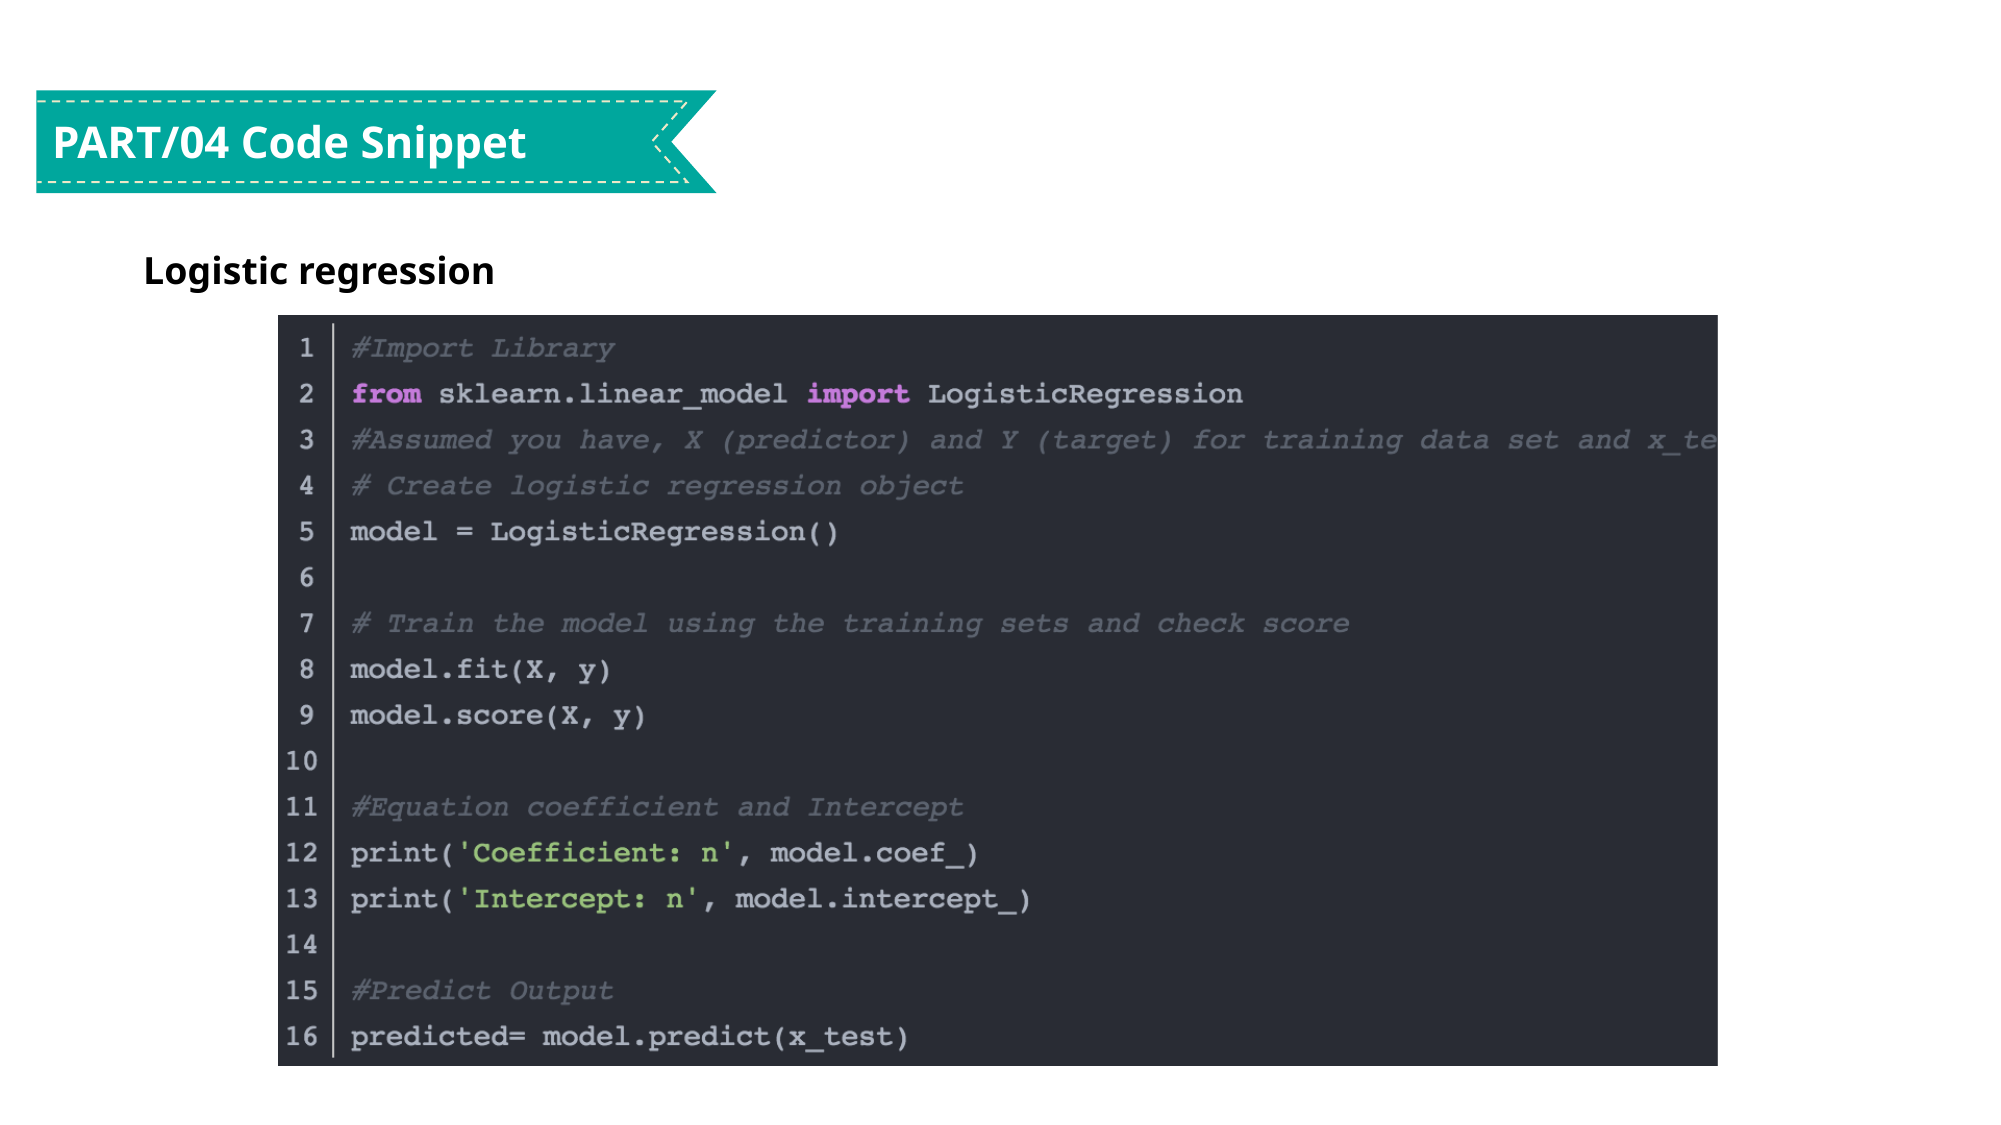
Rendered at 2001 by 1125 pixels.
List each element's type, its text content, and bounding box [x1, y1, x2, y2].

text_box Logistic regression [128, 226, 511, 300]
list PART/04 Code Snippet [37, 107, 700, 176]
picture [278, 315, 1722, 1066]
